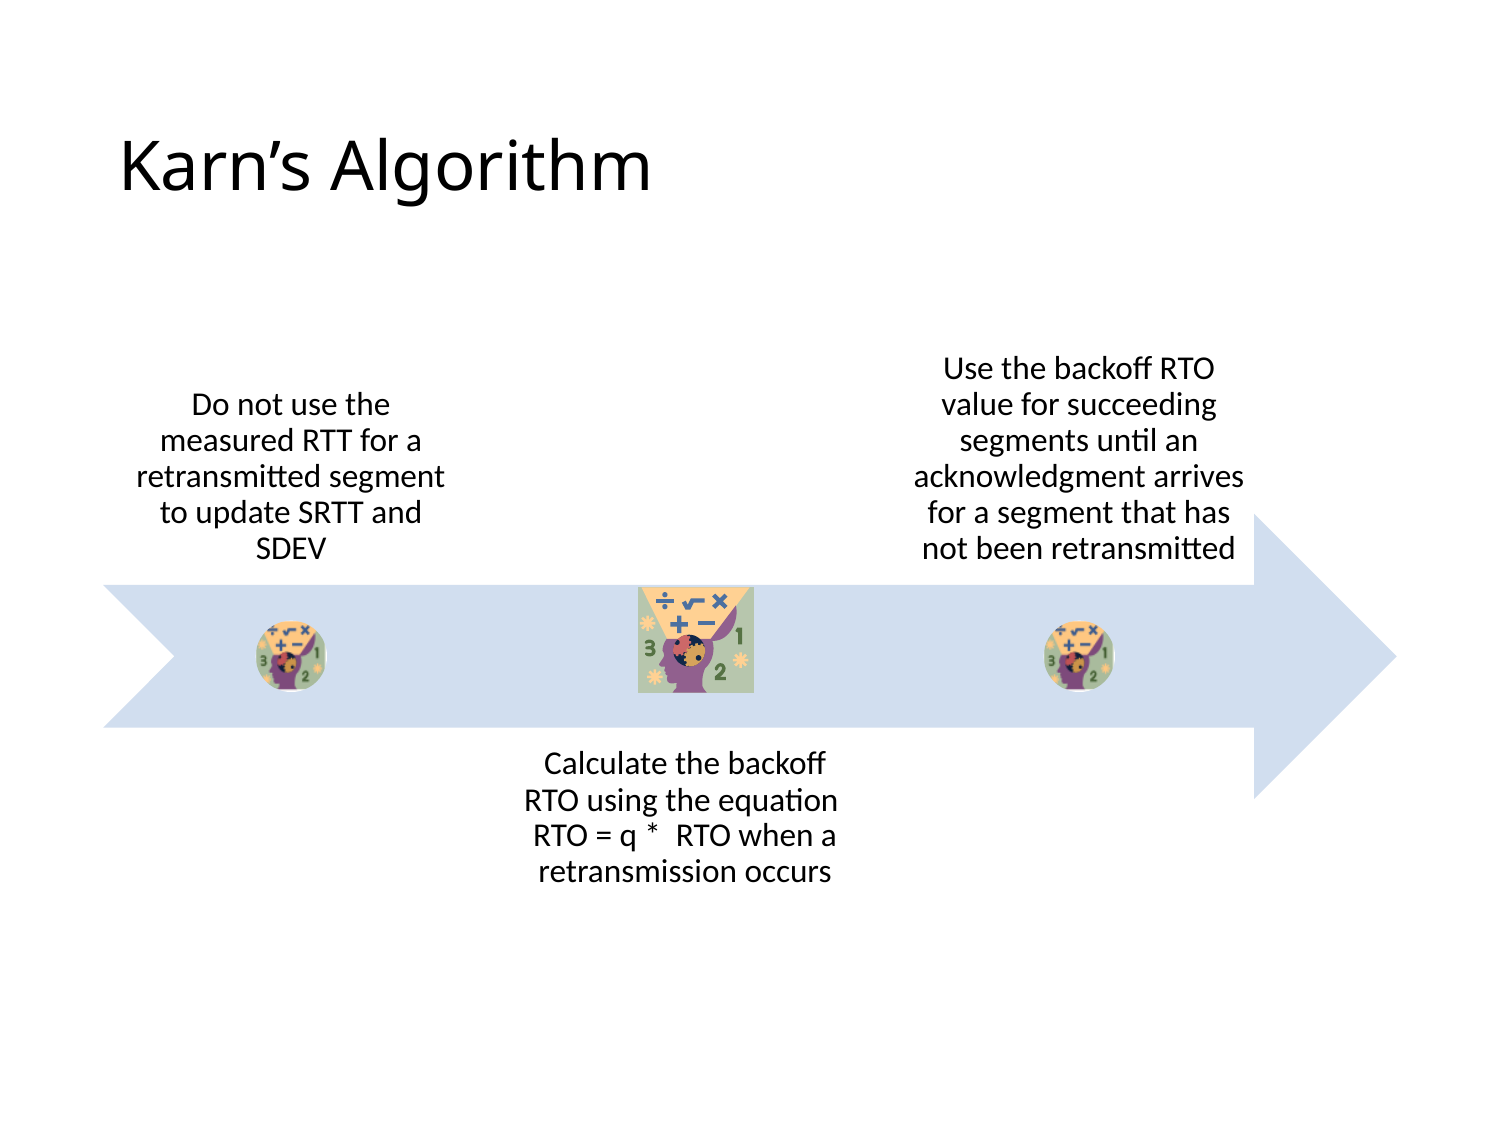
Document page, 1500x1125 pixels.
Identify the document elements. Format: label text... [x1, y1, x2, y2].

picture [637, 587, 754, 693]
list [103, 299, 1397, 1014]
title Karn’s Algorithm [103, 59, 1397, 278]
